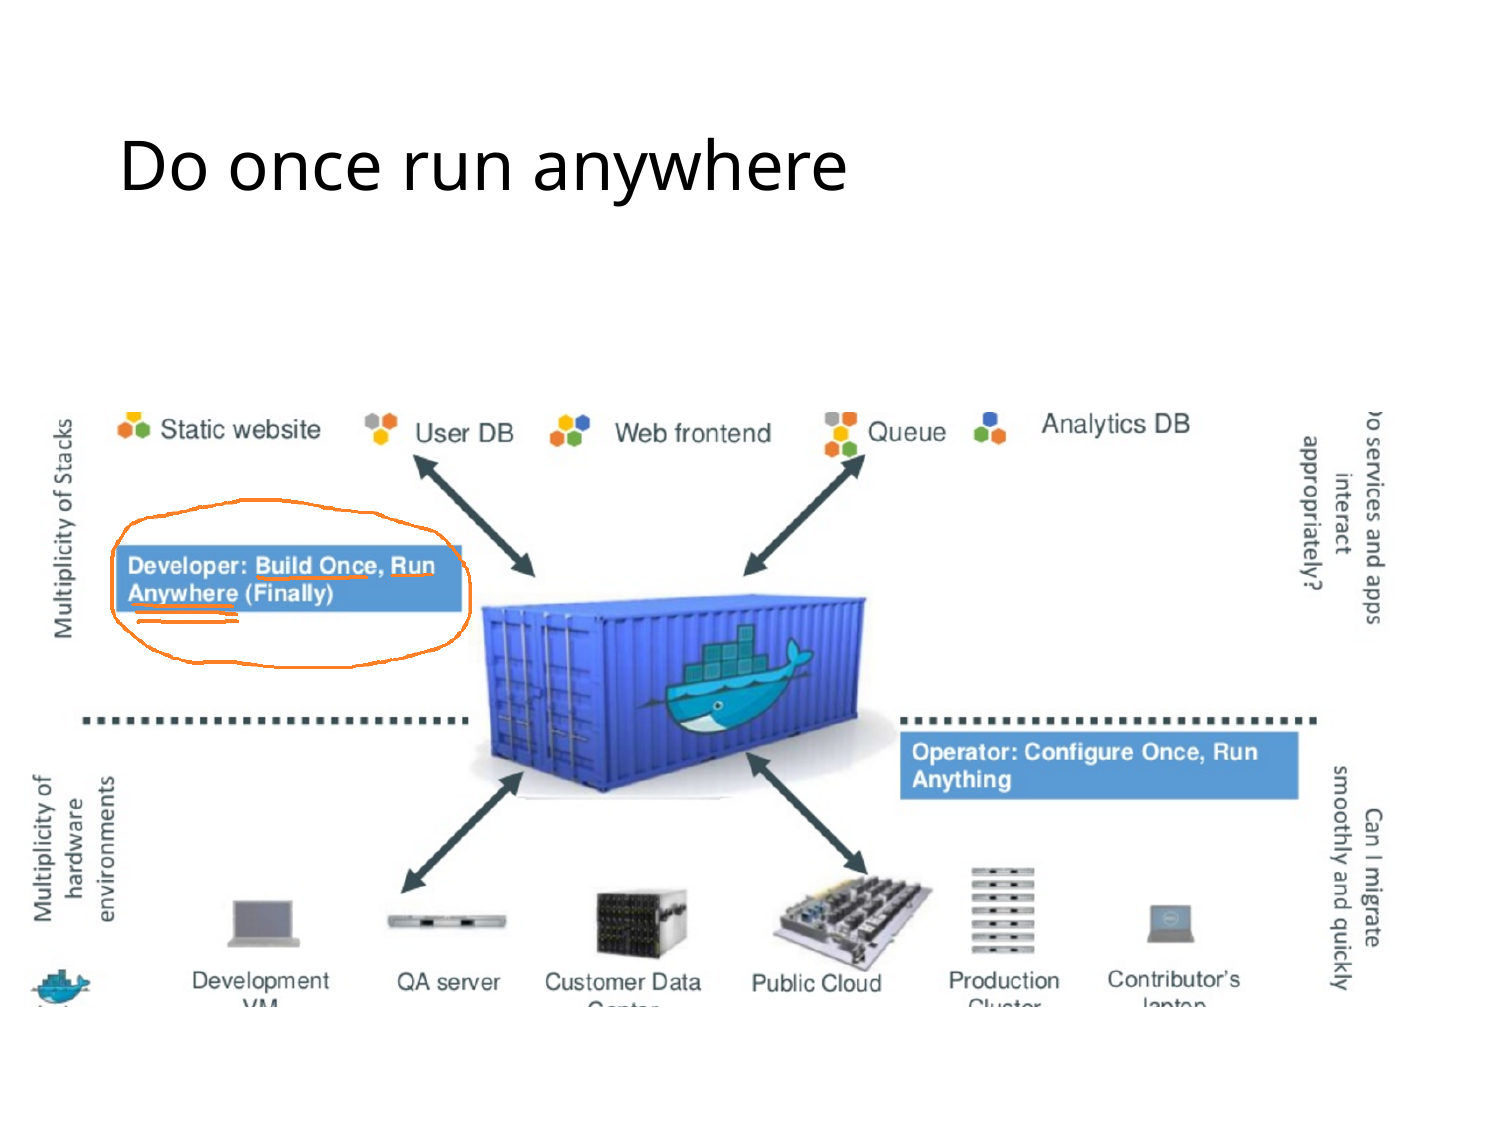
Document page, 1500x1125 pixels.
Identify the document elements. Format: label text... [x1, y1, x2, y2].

picture [24, 412, 1394, 1007]
title Do once run anywhere [103, 59, 1397, 278]
